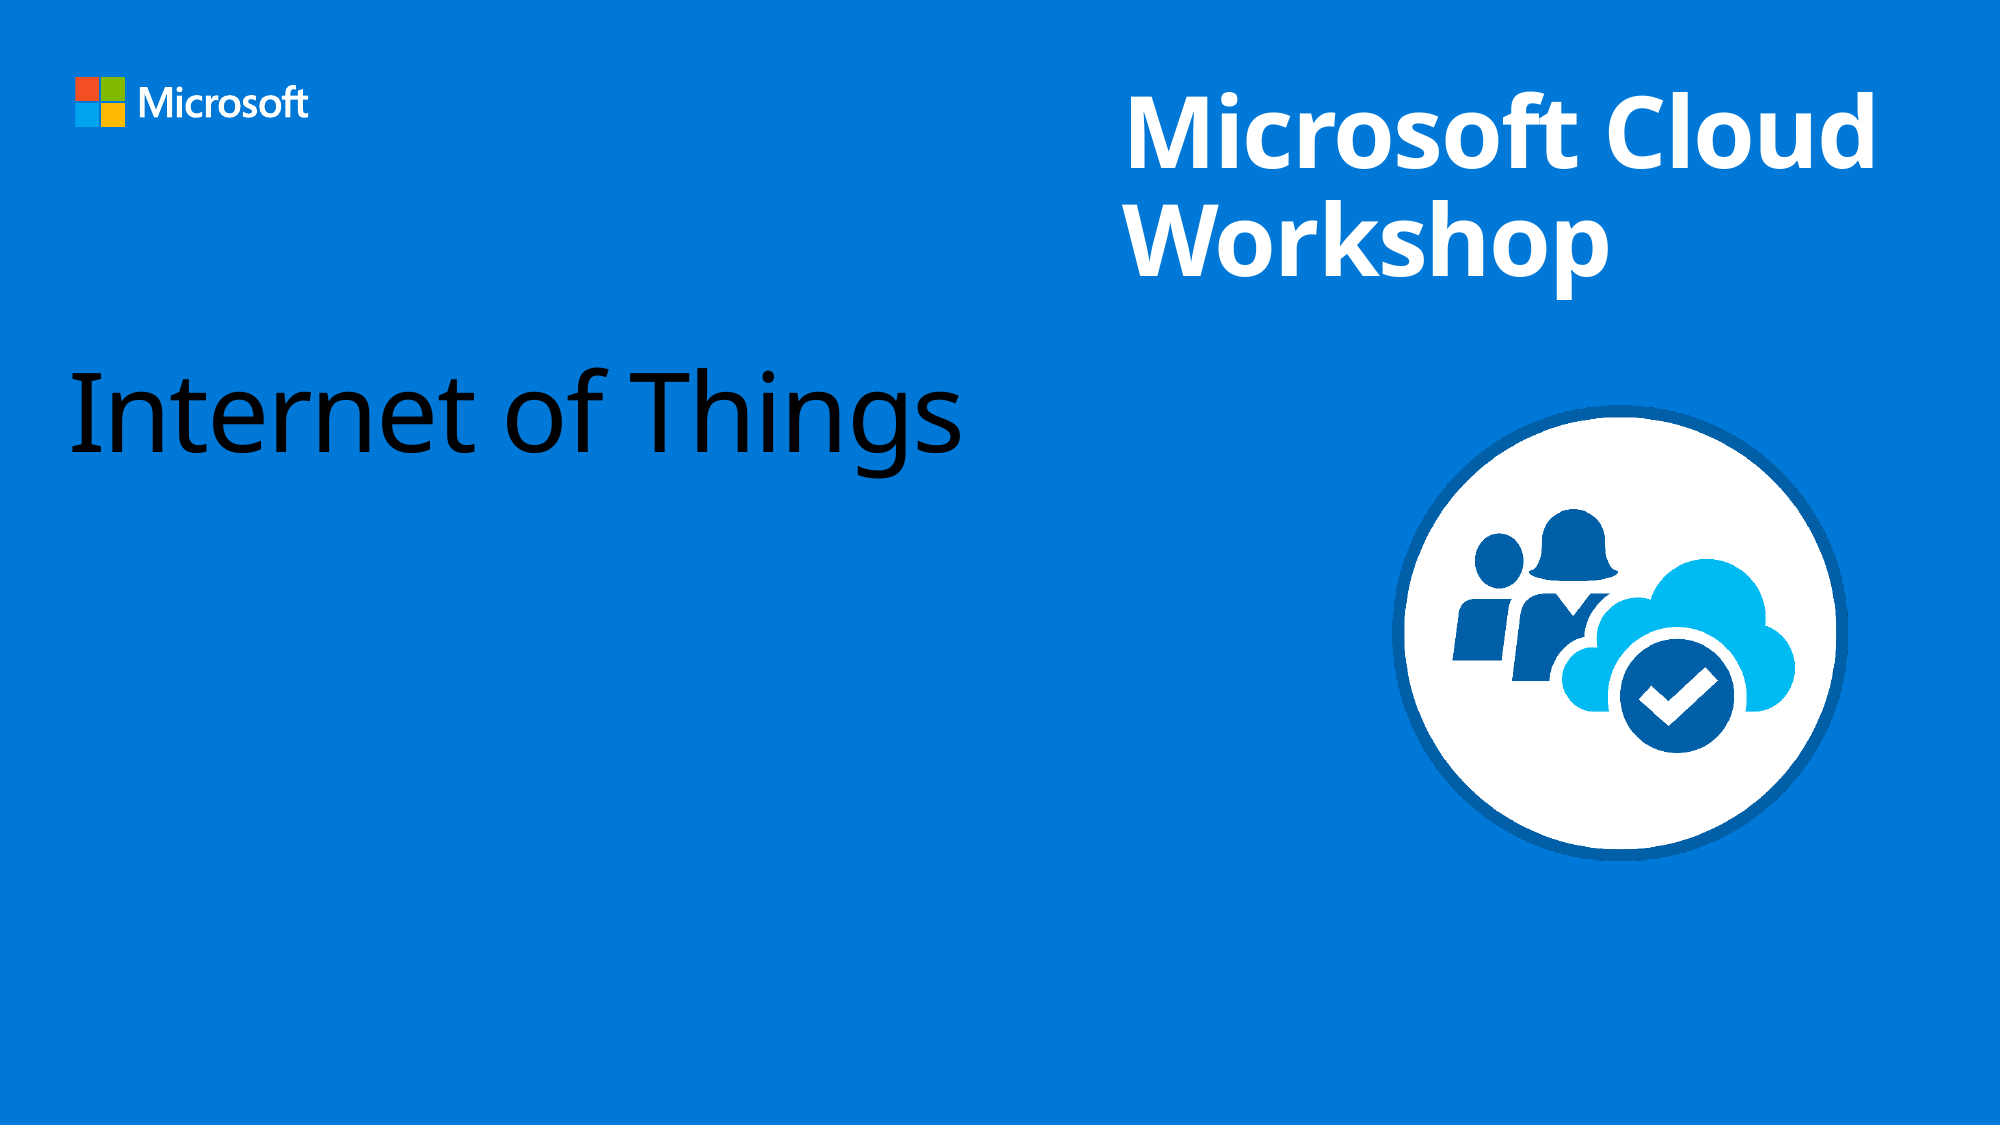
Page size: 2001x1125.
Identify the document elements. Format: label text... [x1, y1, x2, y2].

picture [1392, 405, 1848, 861]
title Internet of Things [44, 341, 1375, 490]
